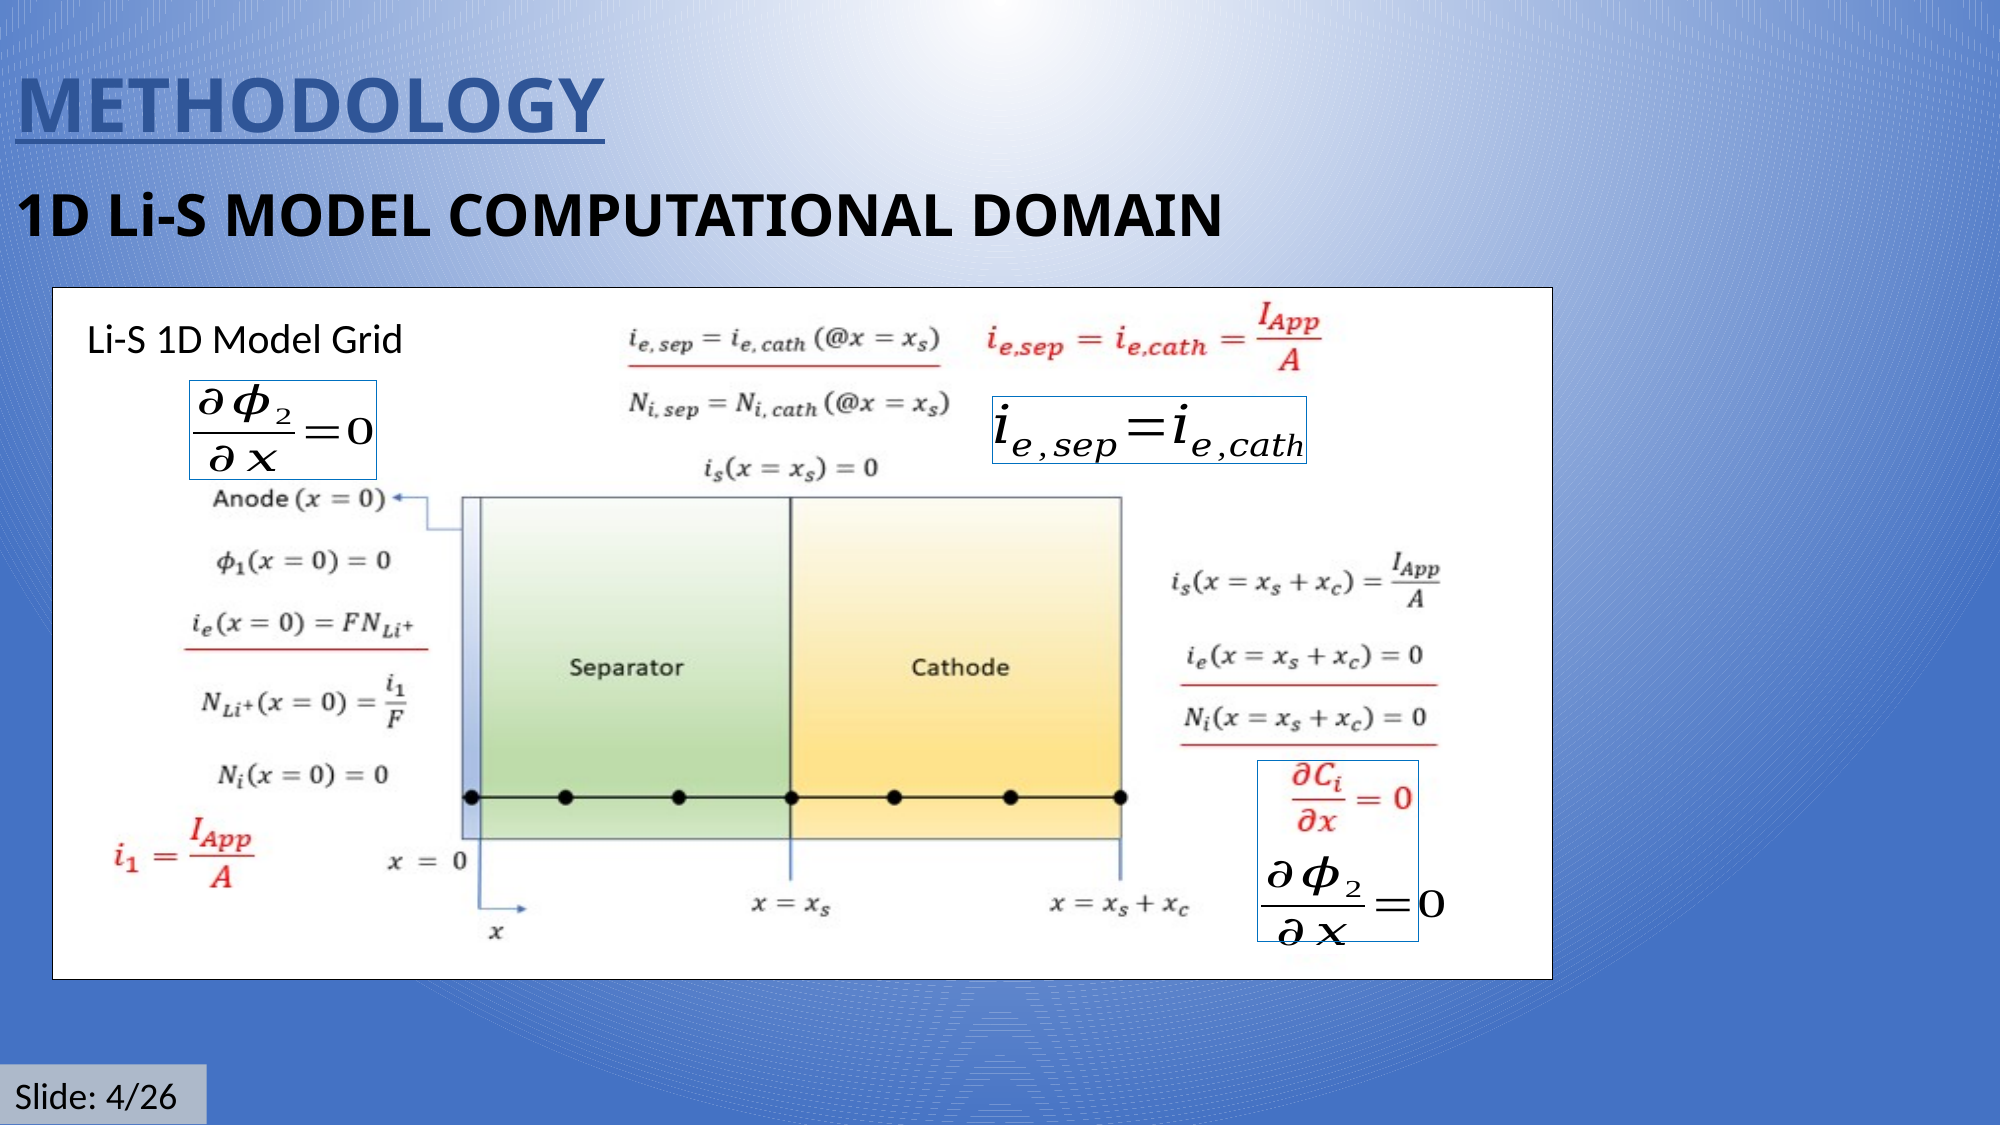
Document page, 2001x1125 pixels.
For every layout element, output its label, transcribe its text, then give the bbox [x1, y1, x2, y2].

picture [52, 287, 1553, 980]
title METHODOLOGY [0, 0, 1058, 147]
text_box 1D Li-S MODEL COMPUTATIONAL DOMAIN [0, 147, 1347, 288]
text_box Slide: 4/26 [0, 1064, 207, 1125]
